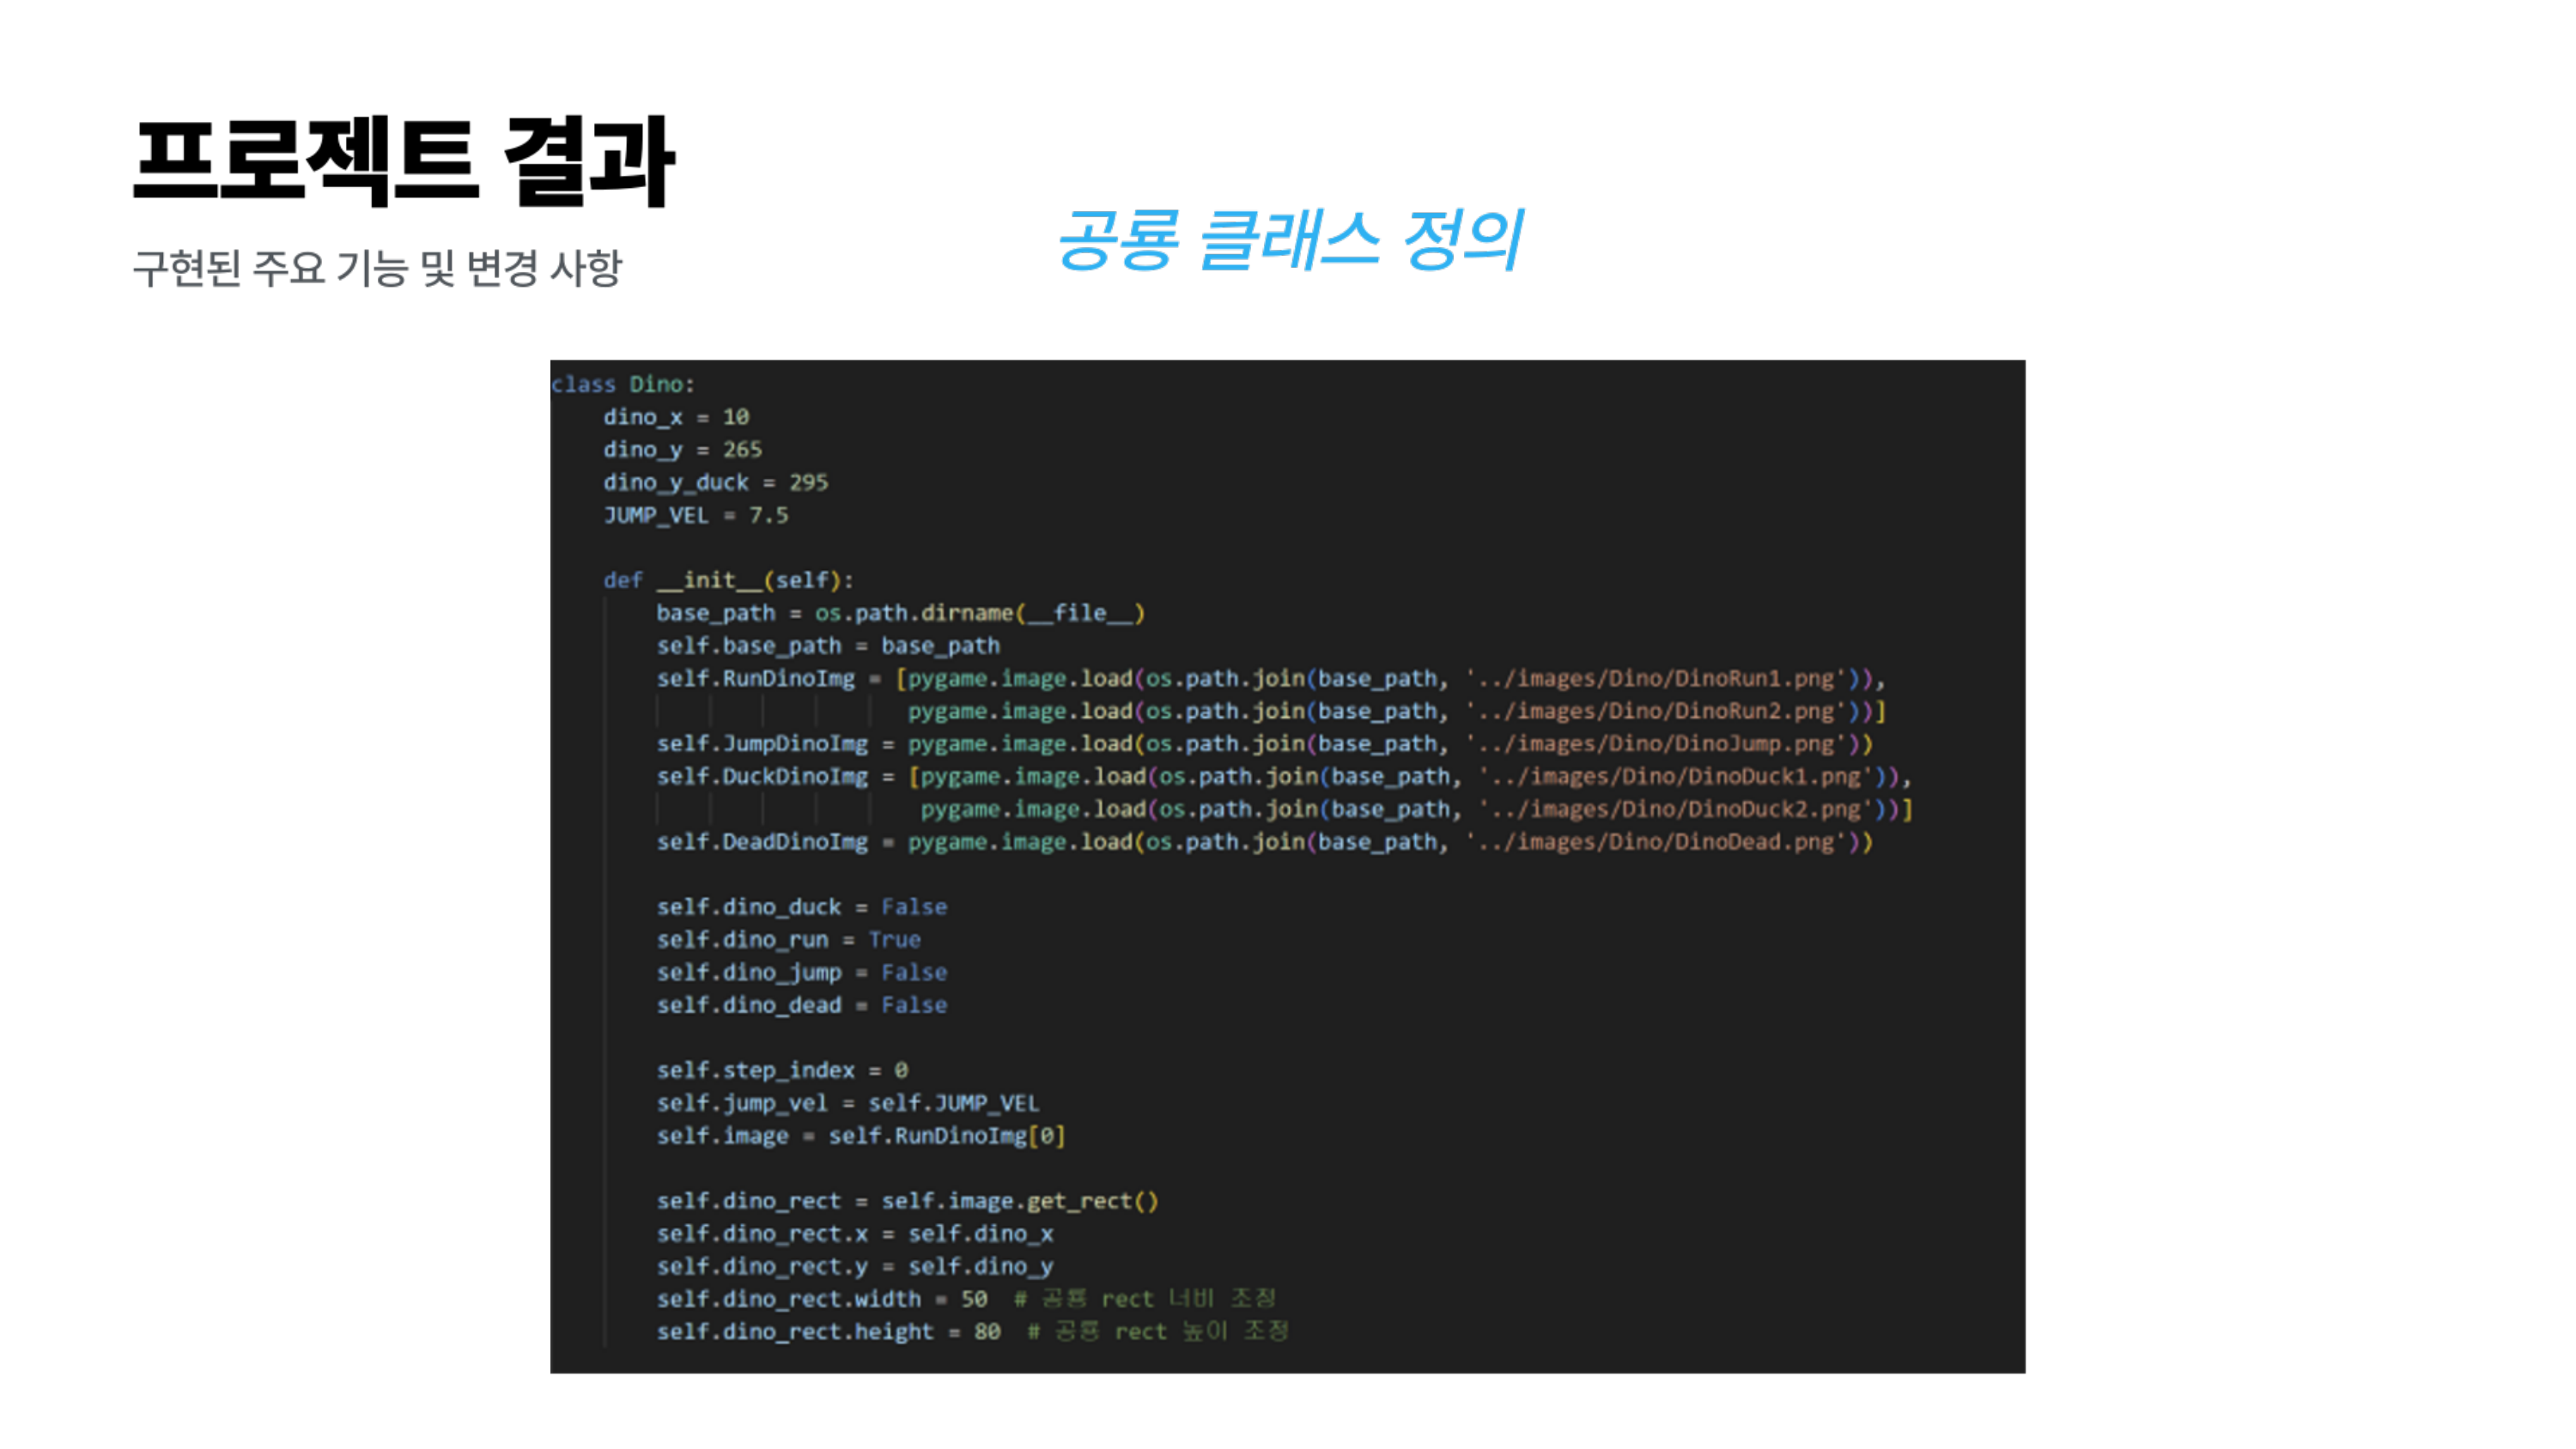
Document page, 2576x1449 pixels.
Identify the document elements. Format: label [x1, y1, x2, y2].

picture [550, 359, 2027, 1376]
picture [100, 50, 1759, 355]
